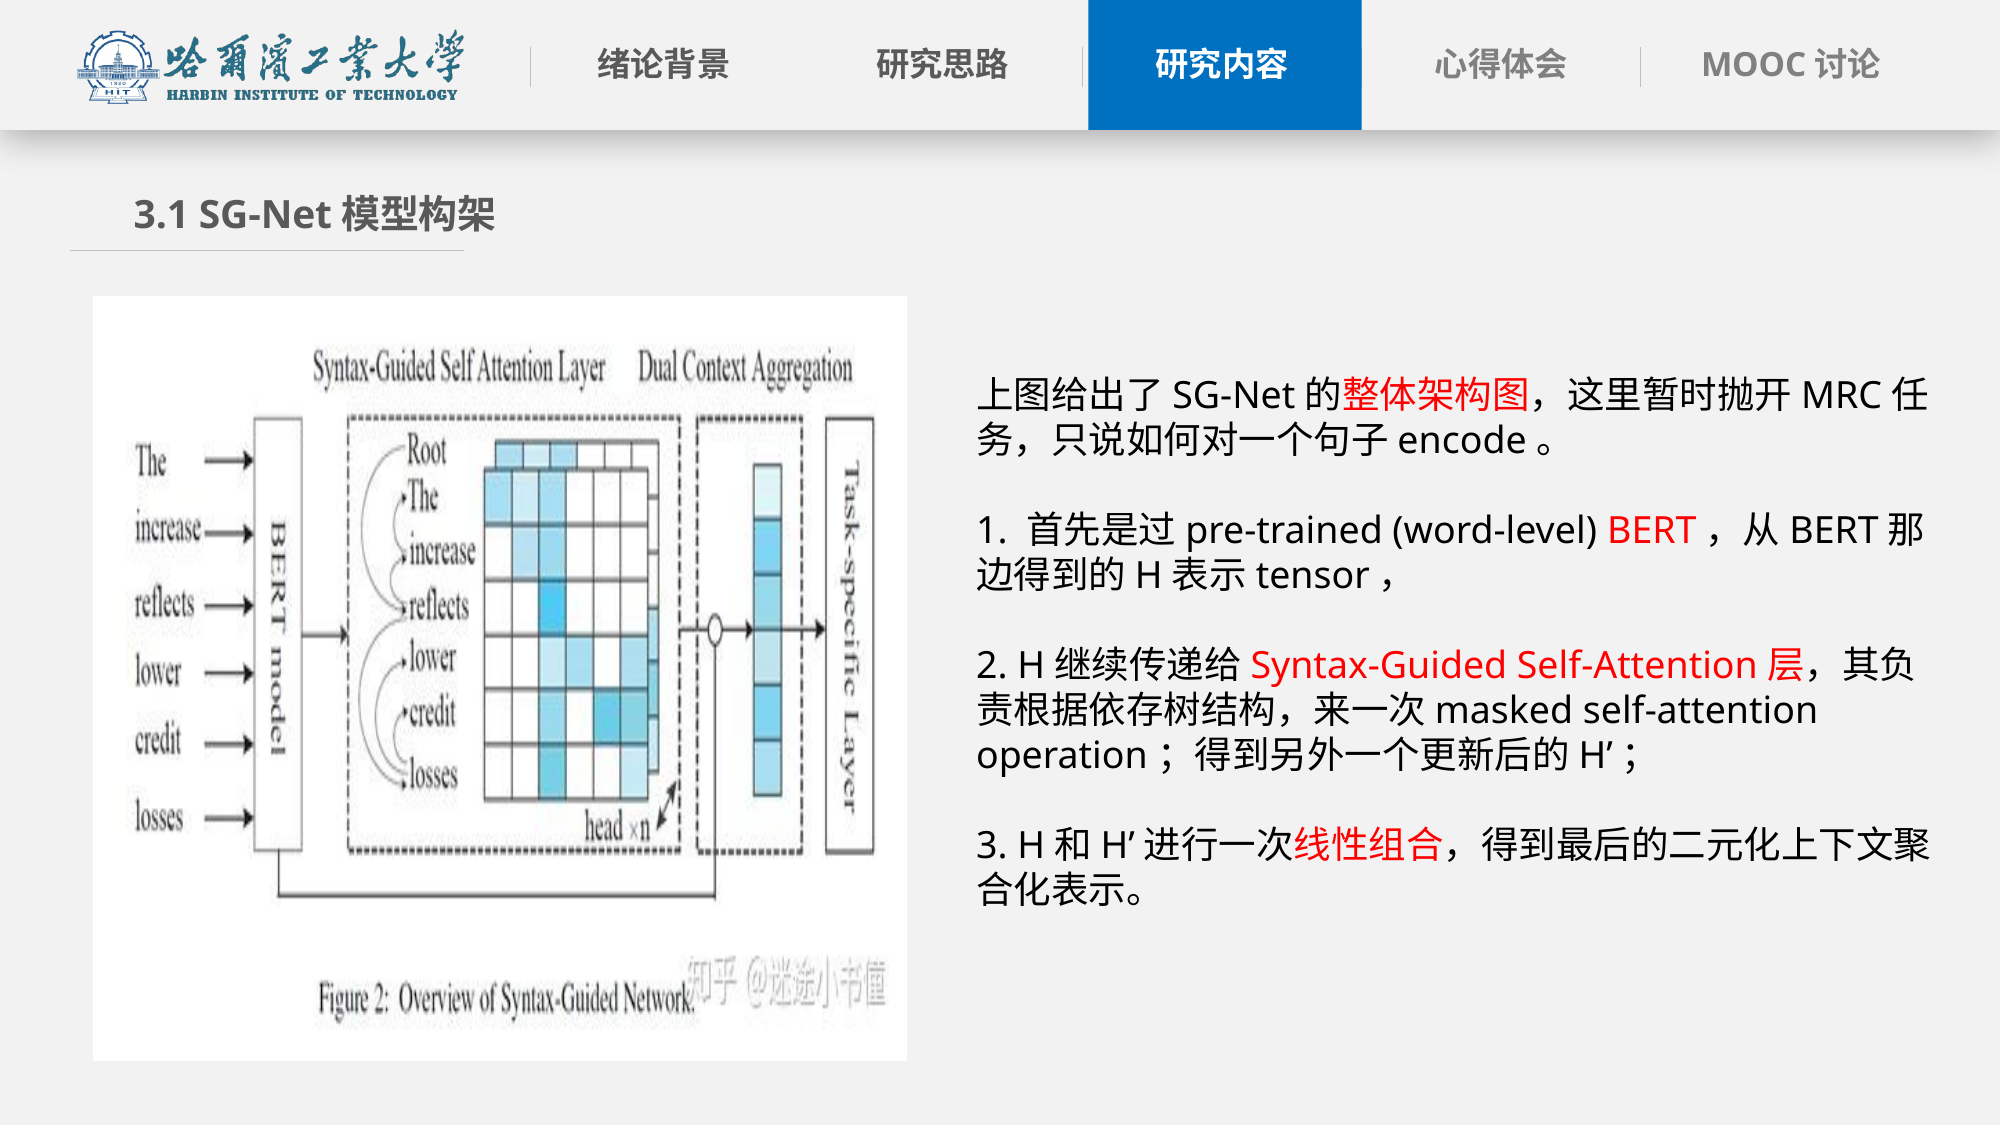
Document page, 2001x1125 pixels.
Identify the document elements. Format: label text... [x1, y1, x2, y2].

picture [93, 296, 907, 1062]
text_box MOOC讨论 [1680, 35, 1902, 92]
text_box 研究思路 [832, 35, 1054, 91]
picture [73, 9, 472, 121]
text_box 上图给出了SG-Net的整体架构图，这里暂时抛开MRC任务，只说如何对一个句子encode。 1. 首先是过pre-trained (word-level) BERT，从BERT那边得到的H表示tensor， 2. H继续传递给Syntax-Guided Self-Attention层，其负责根据依存树结构，来一次masked self-attention operation；得到另外一个更新后的H’； 3. H和H’进行一次线性组合，得到最后的二元化上下文聚合化表示。 [961, 363, 1962, 918]
text_box [0, 0, 1087, 131]
text_box [1363, 0, 2000, 131]
text_box [1087, 0, 1363, 131]
text_box 心得体会 [1391, 35, 1612, 91]
text_box 3.1 SG-Net模型构架 [111, 181, 519, 245]
text_box 研究内容 [1111, 35, 1333, 91]
text_box 绪论背景 [553, 35, 775, 91]
